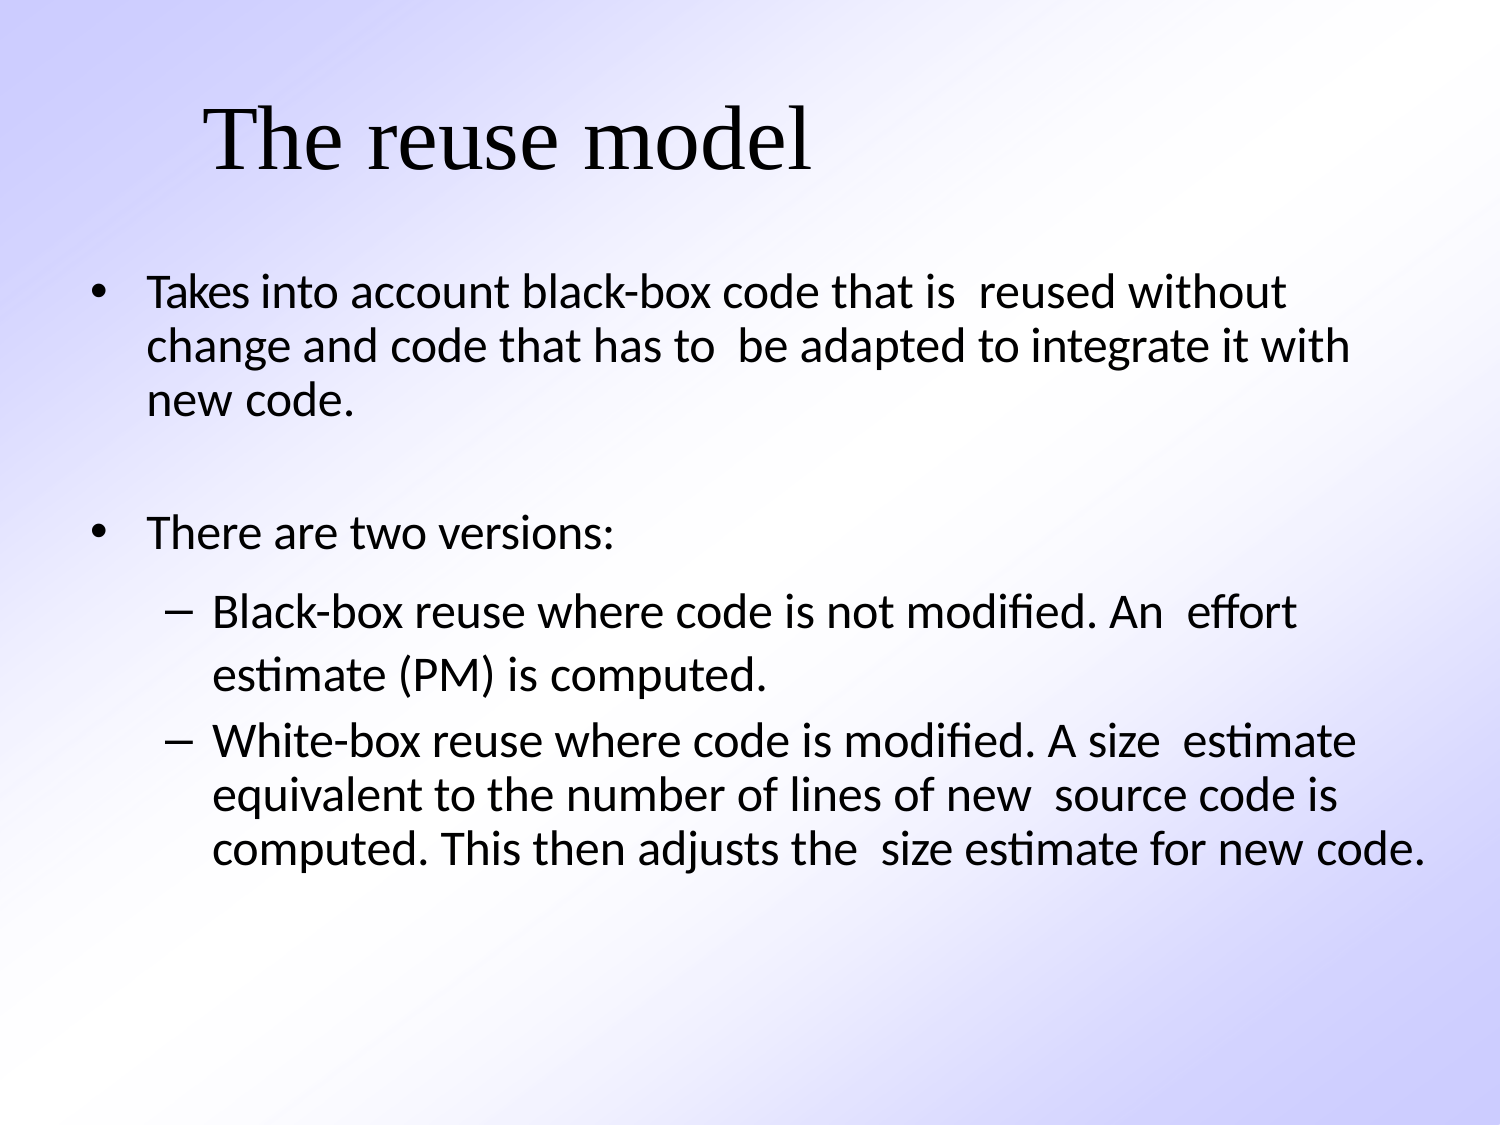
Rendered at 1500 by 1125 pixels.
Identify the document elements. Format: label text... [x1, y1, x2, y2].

picture [0, 0, 1500, 1125]
text_box Takes into account black-box code that is reused without change and code that has to be adapted to integrate it with new code. There are two versions: Black-box reuse where code is not modified. An effort estimate (PM) is computed. White-box reuse where code is modified. A size estimate equivalent to the number of lines of new source code is computed. This then adjusts the size estimate for new code. [87, 255, 1500, 877]
title The reuse model [200, 75, 1064, 255]
